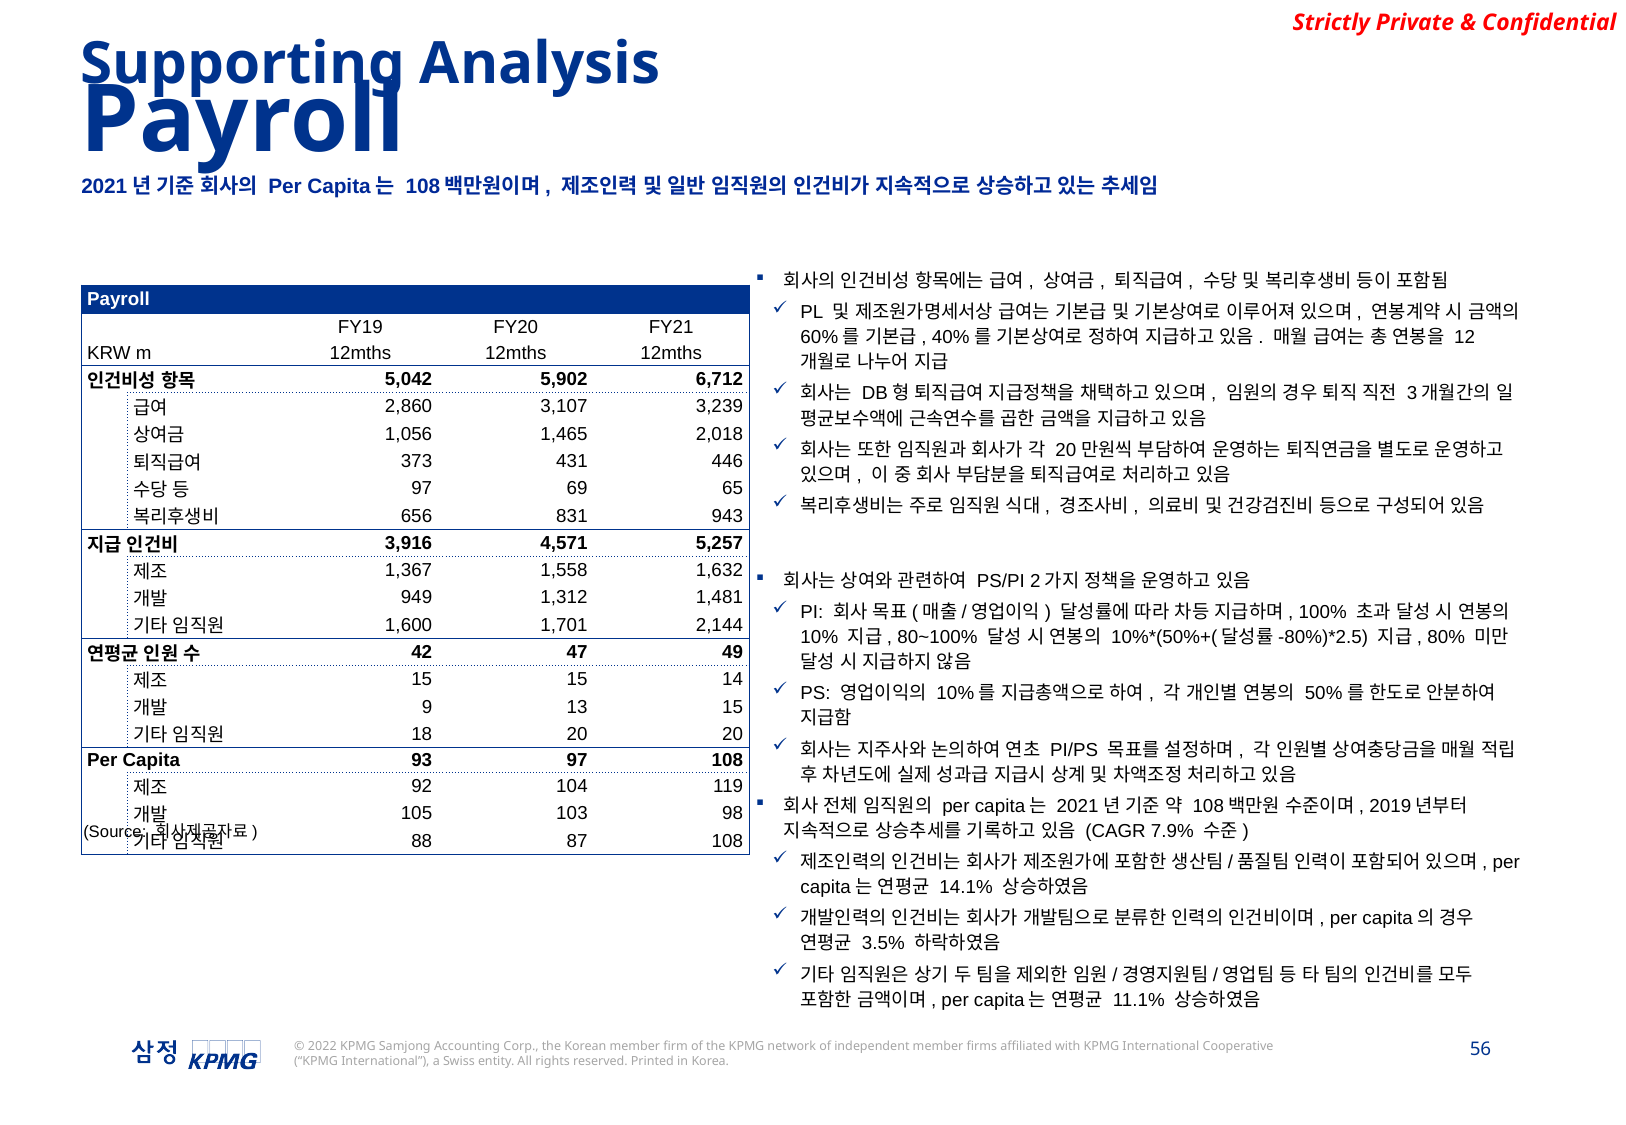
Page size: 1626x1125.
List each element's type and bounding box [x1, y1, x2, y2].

text_box [750, 248, 1527, 1010]
table_cell [82, 366, 749, 529]
table_header [82, 286, 749, 313]
table_cell [82, 748, 749, 854]
text_box [0, 811, 263, 850]
text_box [65, 37, 1527, 244]
picture [129, 1038, 263, 1071]
table_cell [82, 639, 749, 747]
table_cell [82, 314, 749, 365]
table_cell [82, 530, 749, 638]
